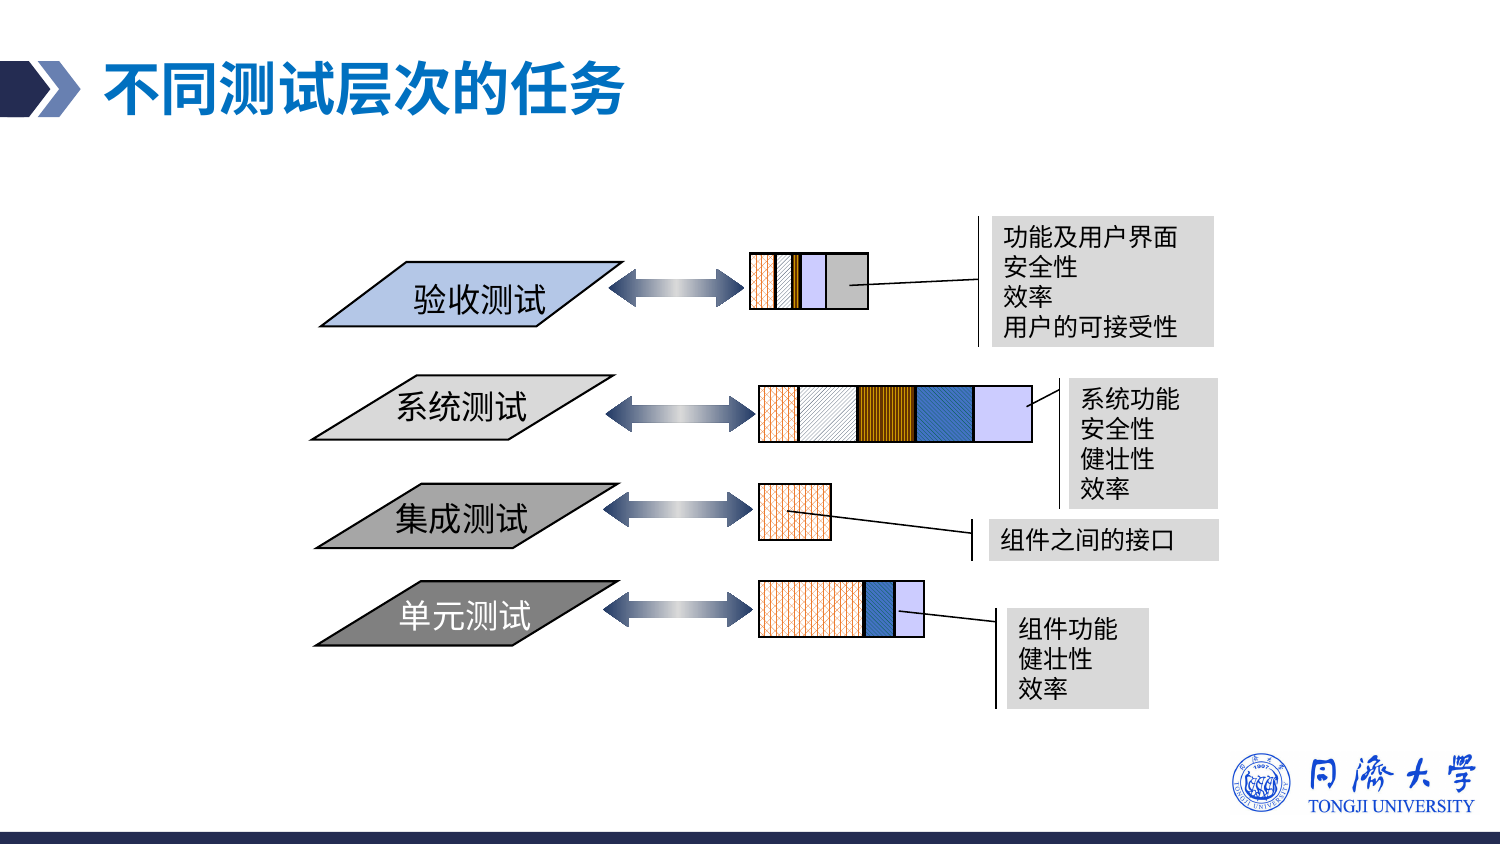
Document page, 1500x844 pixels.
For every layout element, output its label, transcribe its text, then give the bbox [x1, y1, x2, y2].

text_box [600, 589, 756, 630]
text_box 集成测试 [382, 492, 542, 544]
text_box [408, 581, 618, 624]
text_box [758, 483, 831, 540]
picture [1230, 751, 1480, 815]
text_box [758, 386, 1032, 443]
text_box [320, 261, 623, 327]
text_box [316, 507, 520, 549]
text_box [409, 375, 614, 404]
text_box 系统测试 [355, 380, 568, 432]
text_box [407, 483, 618, 531]
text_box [758, 581, 925, 638]
text_box [311, 413, 521, 440]
text_box 组件之间的接口 [989, 519, 1219, 561]
title 不同测试层次的任务 [87, 61, 1138, 122]
text_box 组件功能 健壮性 效率 [1007, 608, 1149, 709]
text_box 单元测试 [382, 589, 548, 641]
text_box 功能及用户界面 安全性 效率 用户的可接受性 [992, 216, 1214, 347]
text_box [315, 604, 520, 646]
text_box [600, 489, 756, 530]
text_box 系统功能 安全性 健壮性 效率 [1069, 378, 1218, 509]
text_box [623, 267, 747, 309]
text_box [749, 253, 868, 310]
text_box [603, 394, 758, 434]
